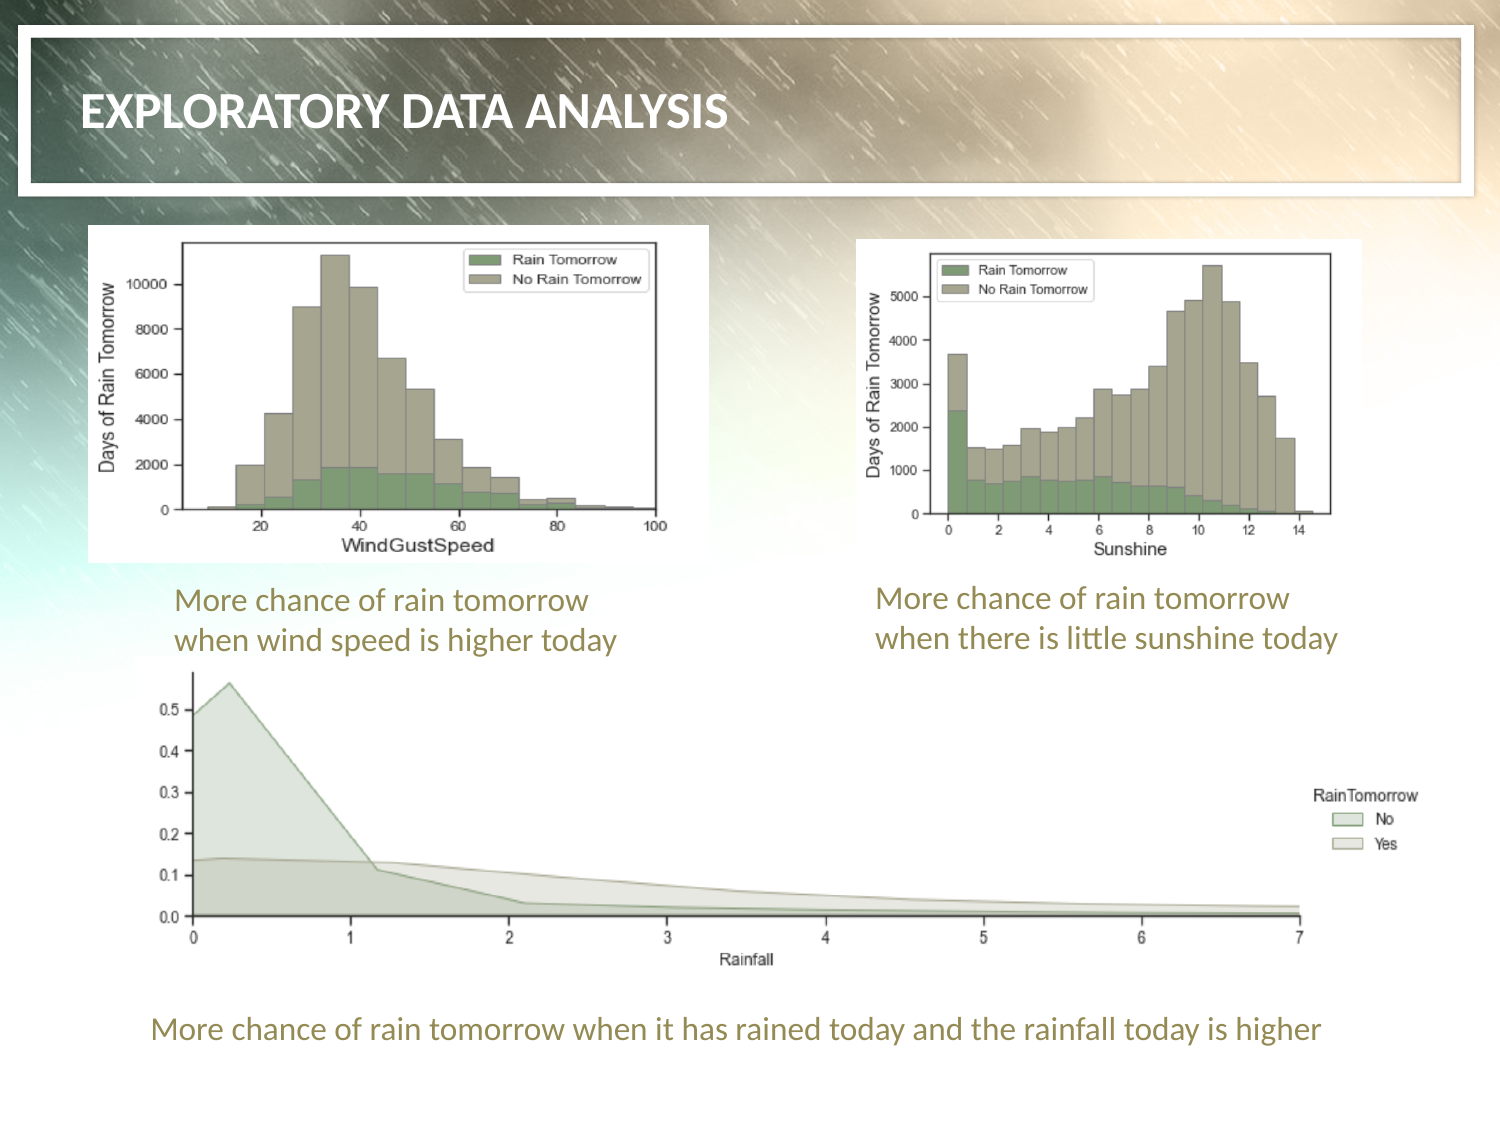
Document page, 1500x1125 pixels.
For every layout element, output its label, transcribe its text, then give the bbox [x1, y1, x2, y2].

title EXPLORATORY DATA ANALYSIS [64, 42, 1322, 174]
text_box More chance of rain tomorrow when wind speed is higher today [159, 571, 678, 655]
text_box More chance of rain tomorrow when it has rained today and the rainfall today is higher [135, 999, 1424, 1055]
picture [0, 0, 1500, 1125]
text_box More chance of rain tomorrow when there is little sunshine today [860, 568, 1379, 655]
